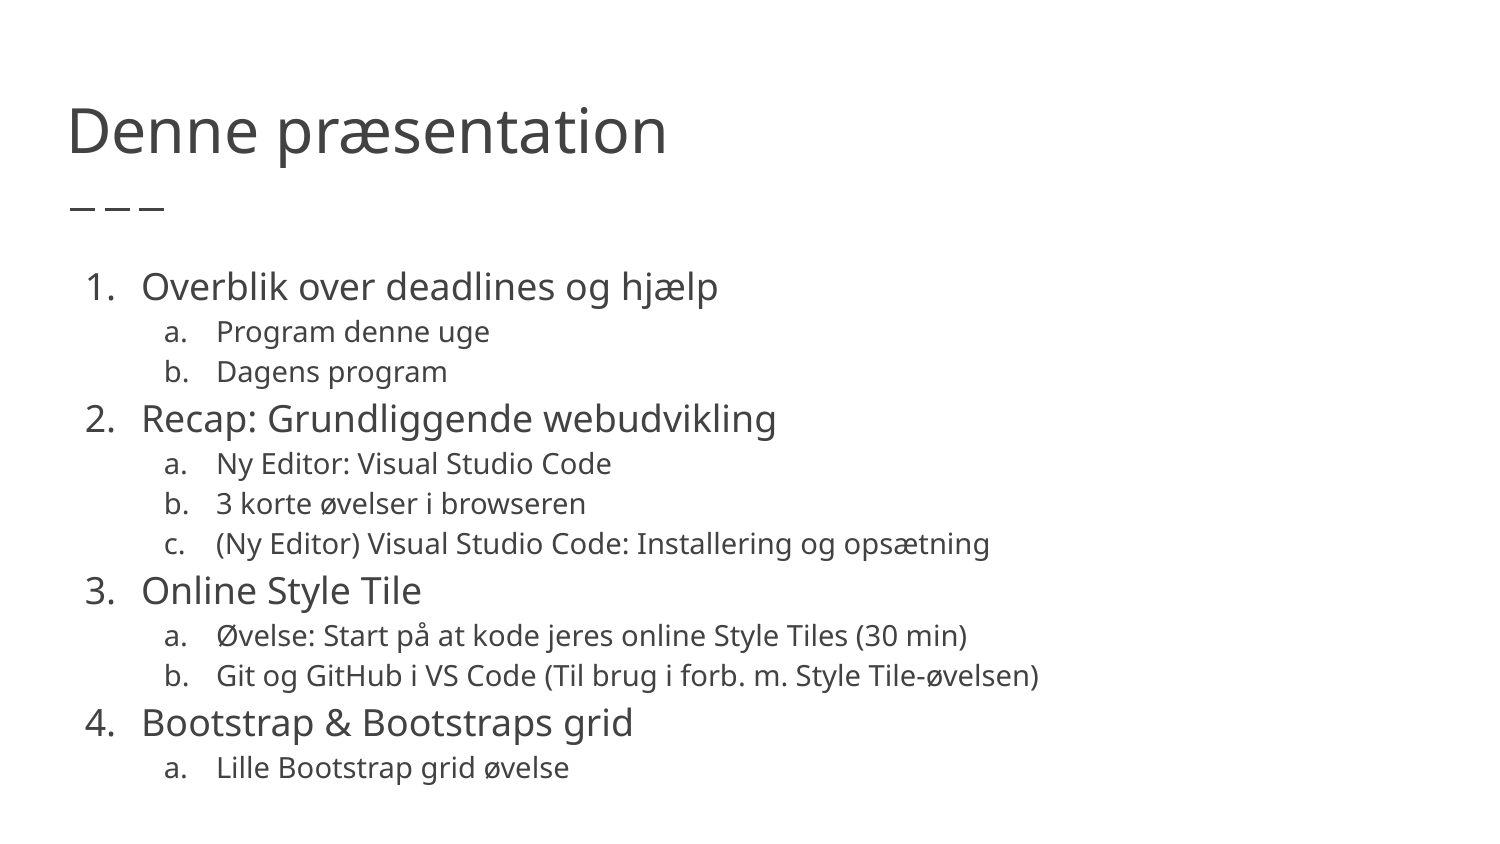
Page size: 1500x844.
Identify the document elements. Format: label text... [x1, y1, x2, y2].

title Denne præsentation [51, 61, 1449, 182]
list Overblik over deadlines og hjælp Program denne uge Dagens program Recap: Grundliggende webudvikling Ny Editor: Visual Studio Code 3 korte øvelser i browseren (Ny Editor) Visual Studio Code: Installering og opsætning Online Style Tile Øvelse: Start på at kode jeres online Style Tiles (30 min) Git og GitHub i VS Code (Til brug i forb. m. Style Tile-øvelsen) Bootstrap & Bootstraps grid Lille Bootstrap grid øvelse [51, 240, 1449, 750]
